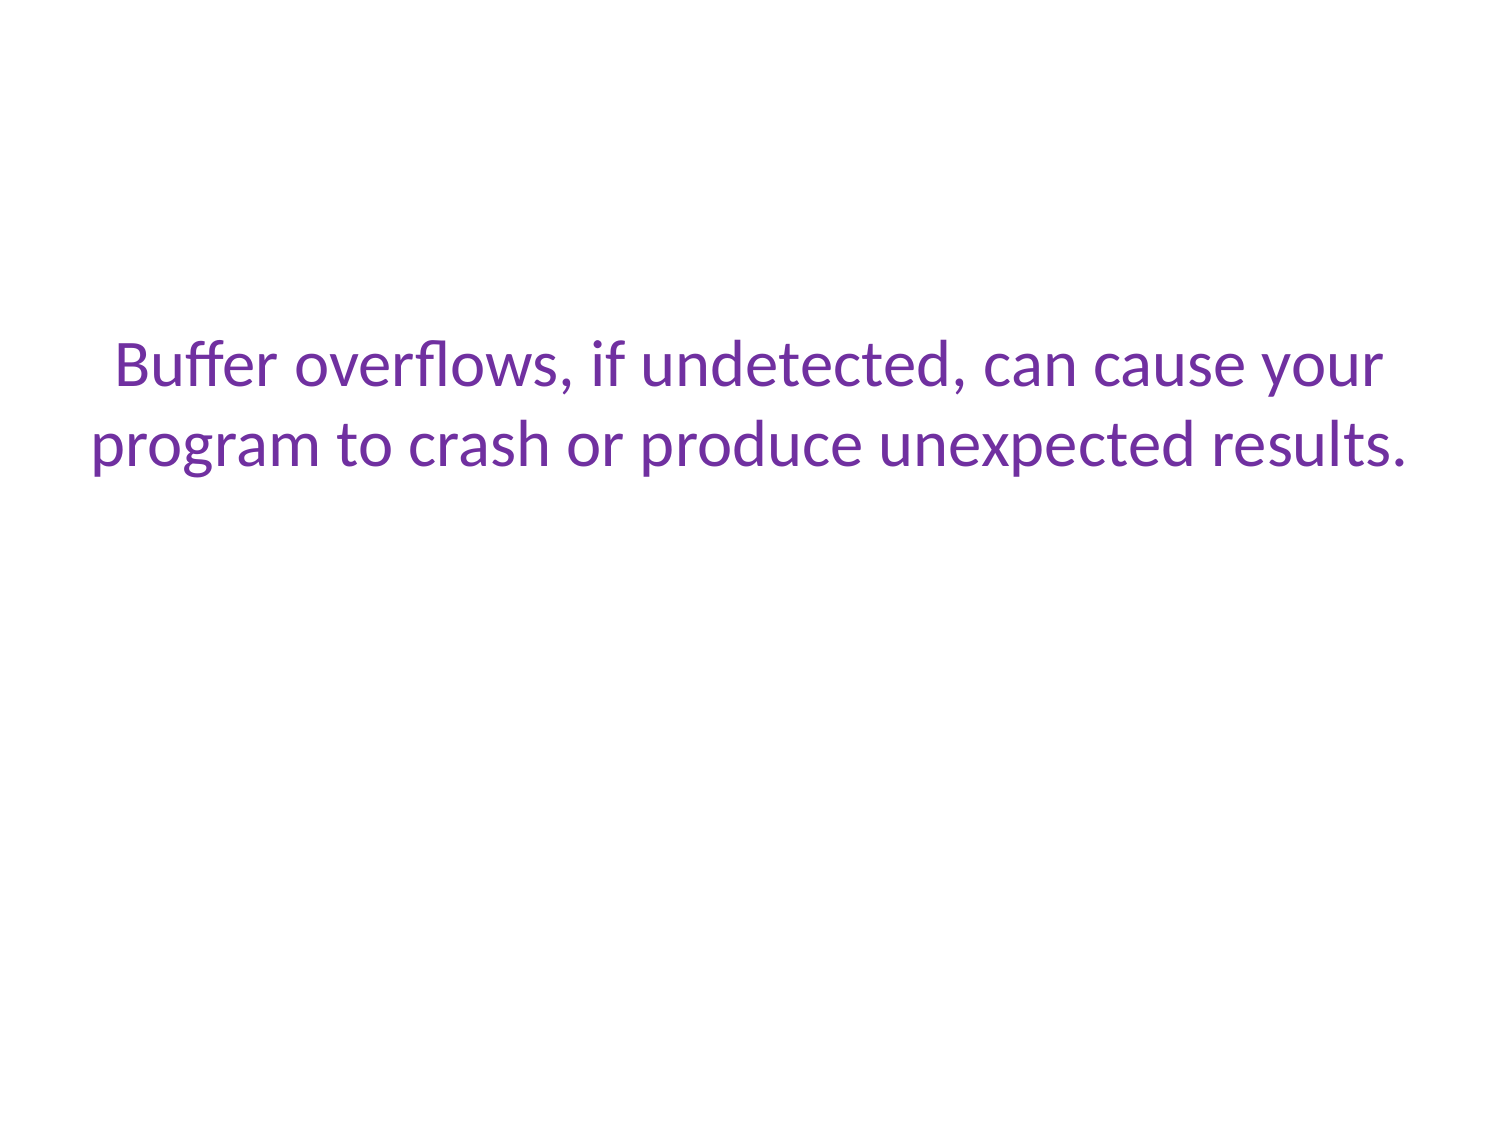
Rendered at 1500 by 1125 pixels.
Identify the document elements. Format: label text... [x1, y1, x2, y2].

list Buffer overflows, if undetected, can cause your program to crash or produce unexpected results. [75, 312, 1425, 575]
